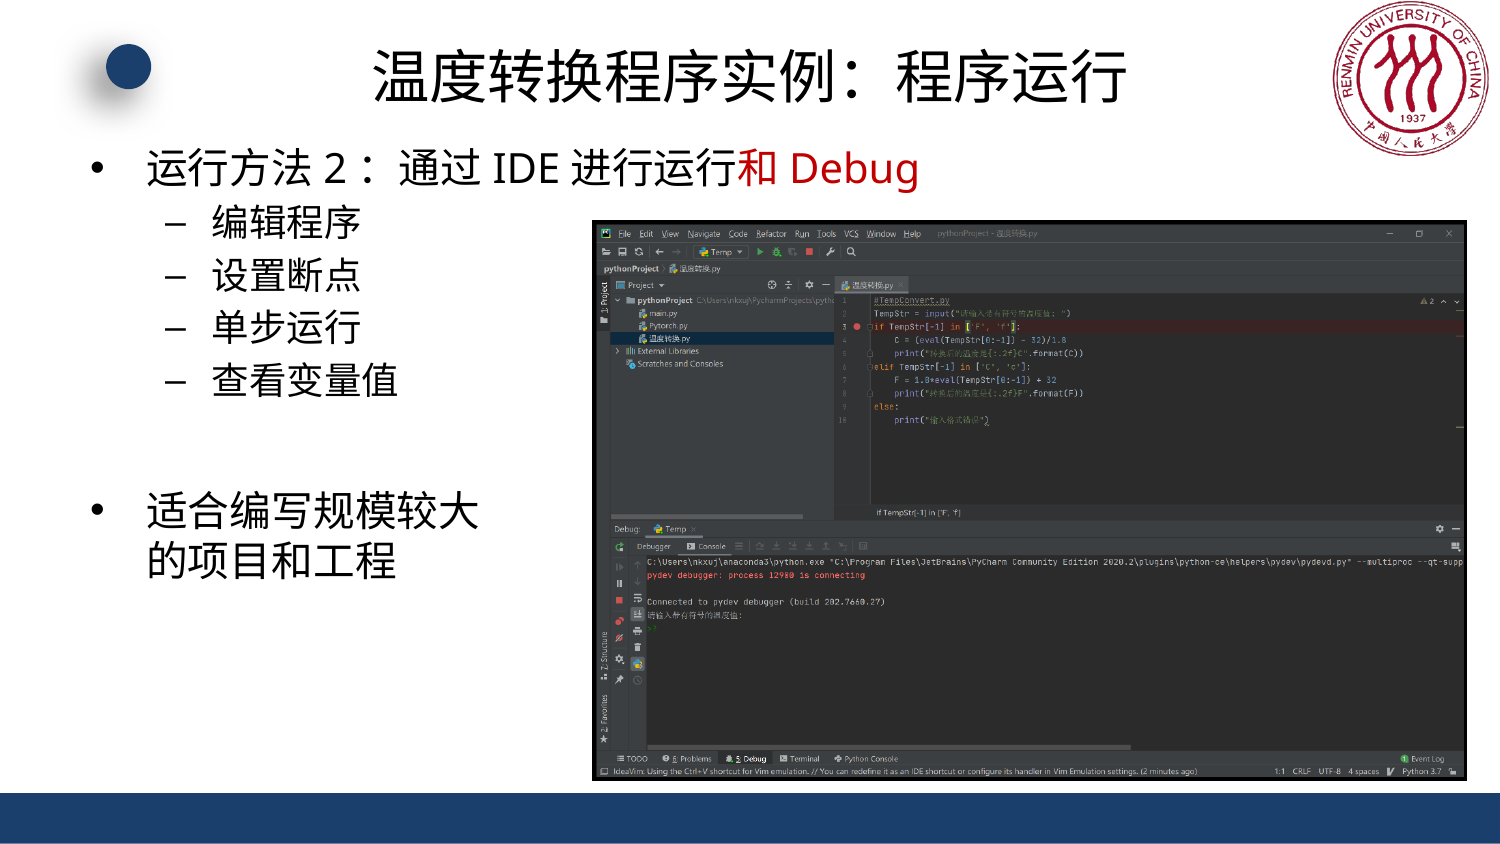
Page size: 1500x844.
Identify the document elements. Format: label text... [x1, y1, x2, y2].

picture [1326, 0, 1500, 158]
list 运行方法2：通过IDE进行运行和Debug 编辑程序 设置断点 单步运行 查看变量值 适合编写规模较大 的项目和工程 [75, 134, 1425, 781]
title 温度转换程序实例：程序运行 [75, 33, 1425, 116]
picture [592, 219, 1467, 781]
